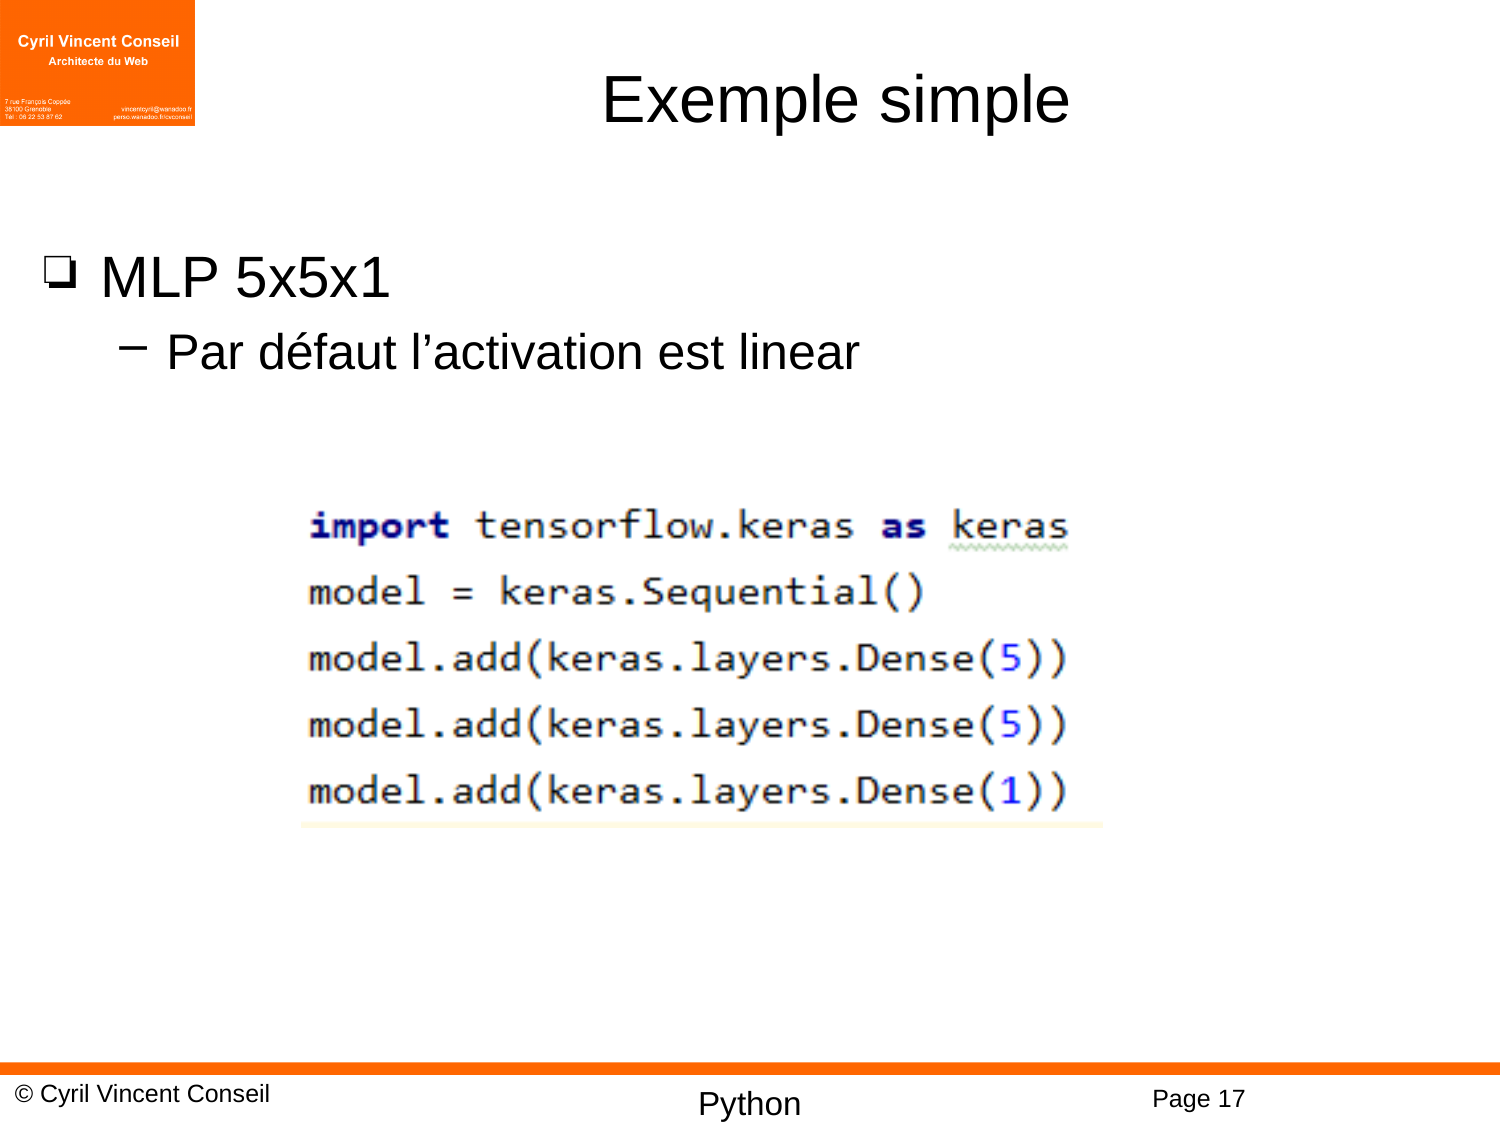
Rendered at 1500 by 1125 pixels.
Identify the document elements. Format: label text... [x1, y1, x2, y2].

picture [0, 0, 195, 126]
title Exemple simple [194, 2, 1480, 190]
picture [300, 491, 1103, 828]
list MLP 5x5x1 Par défaut l’activation est linear [29, 231, 1468, 1059]
